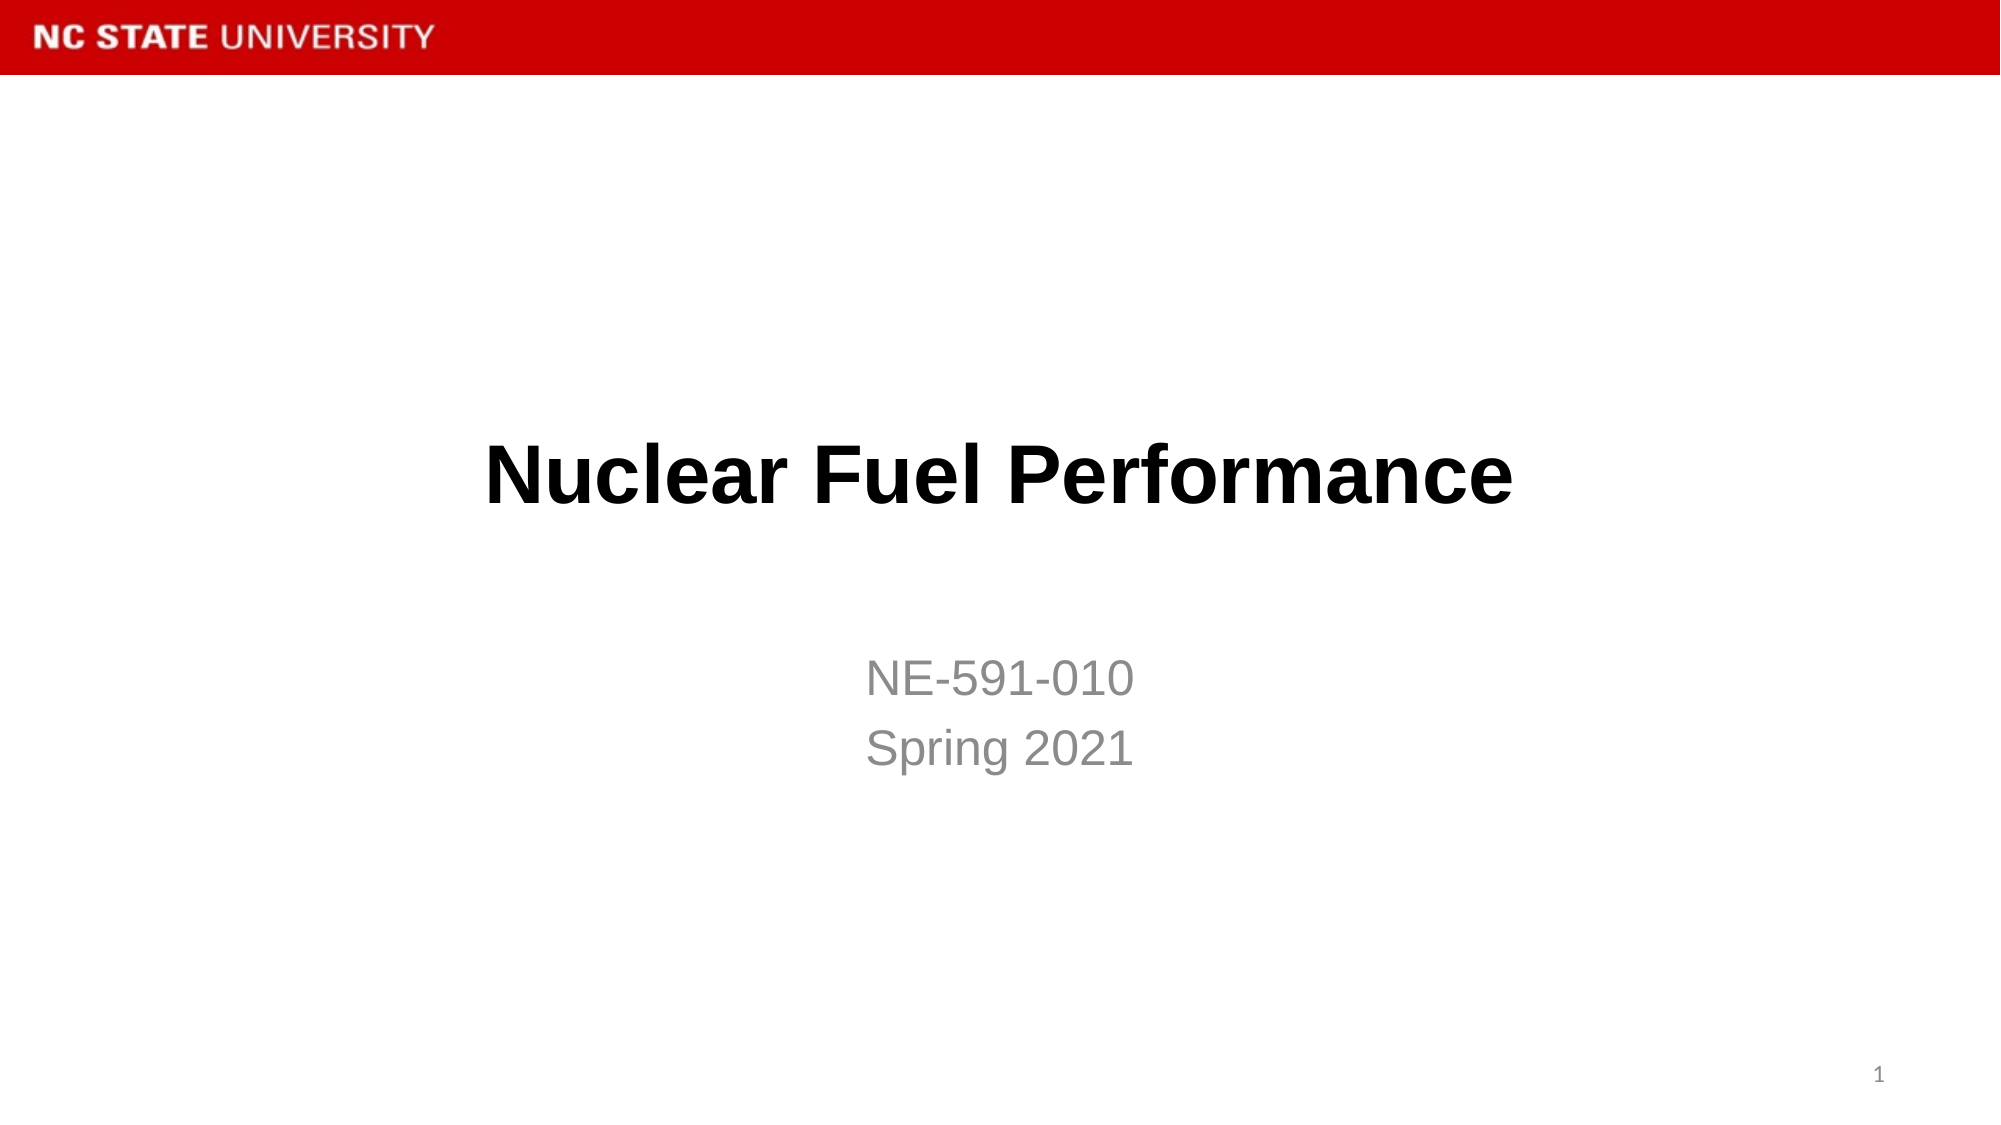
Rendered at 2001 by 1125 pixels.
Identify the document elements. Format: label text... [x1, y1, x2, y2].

title Nuclear Fuel Performance [150, 349, 1850, 591]
subtitle NE-591-010 Spring 2021 [300, 637, 1700, 925]
slide_number 1 [1433, 1042, 1900, 1103]
picture [0, 0, 2000, 75]
